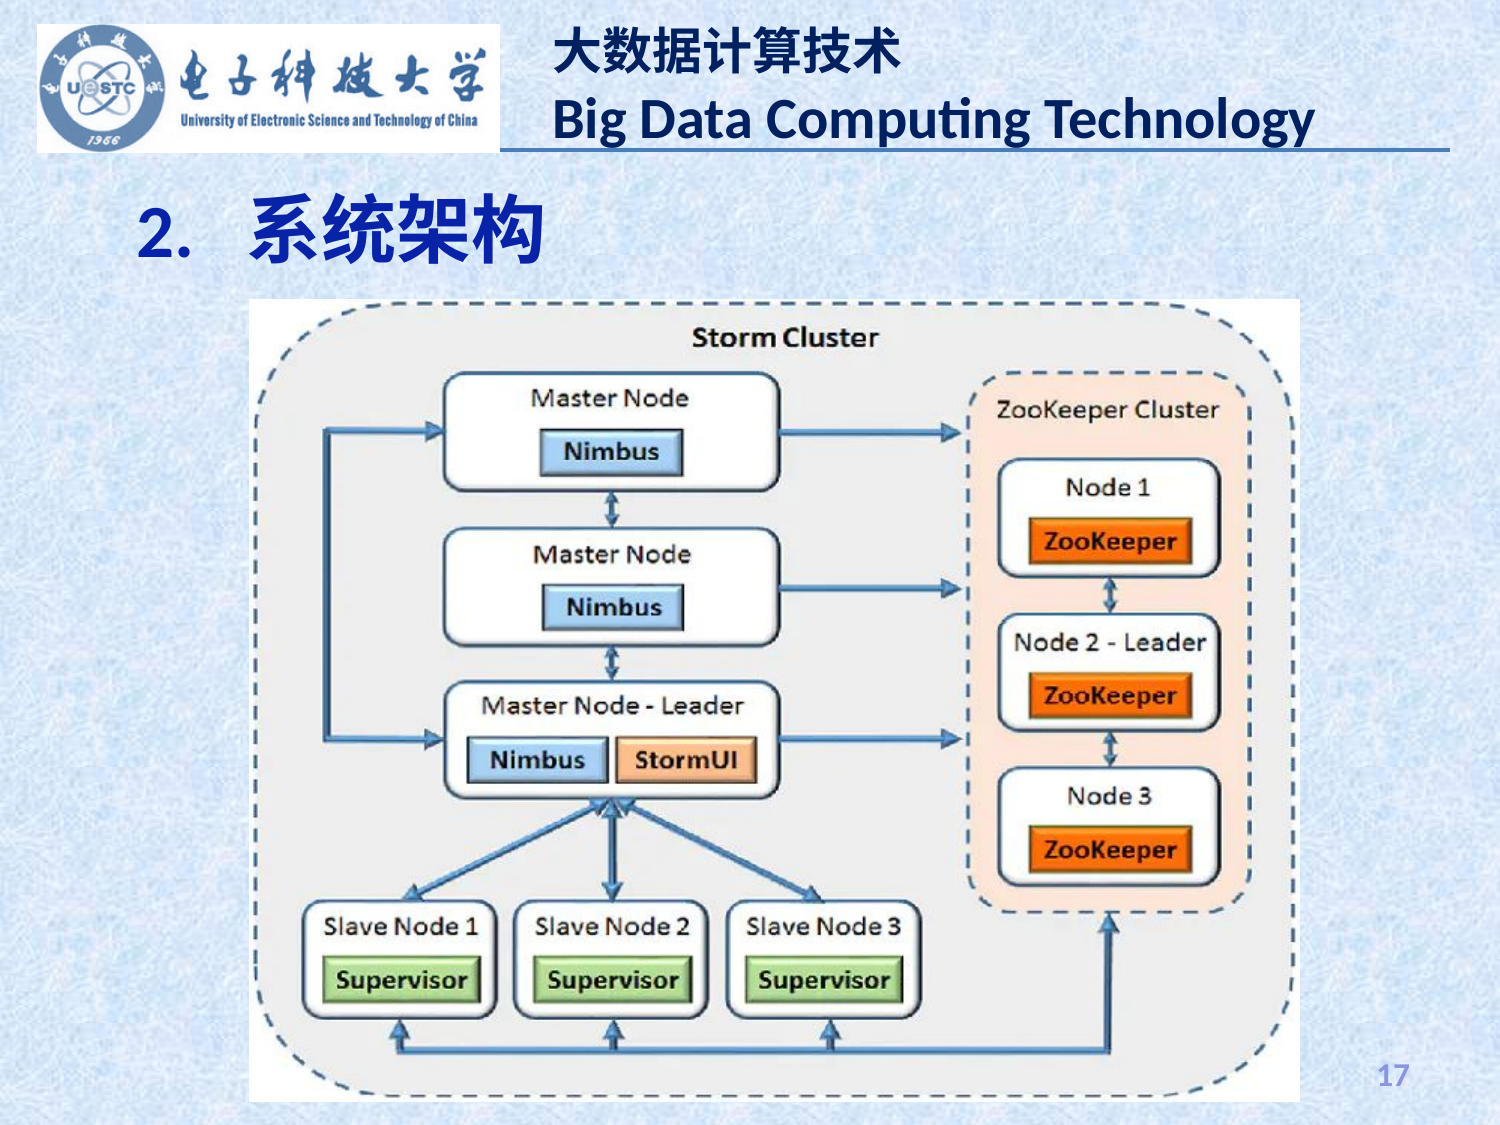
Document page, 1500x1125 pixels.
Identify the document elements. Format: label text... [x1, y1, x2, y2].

picture [0, 0, 1500, 1125]
text_box 大数据计算技术 Big Data Computing Technology [537, 12, 1450, 149]
slide_number 17 [1304, 1042, 1425, 1103]
text_box 2. 系统架构 [121, 175, 1225, 280]
